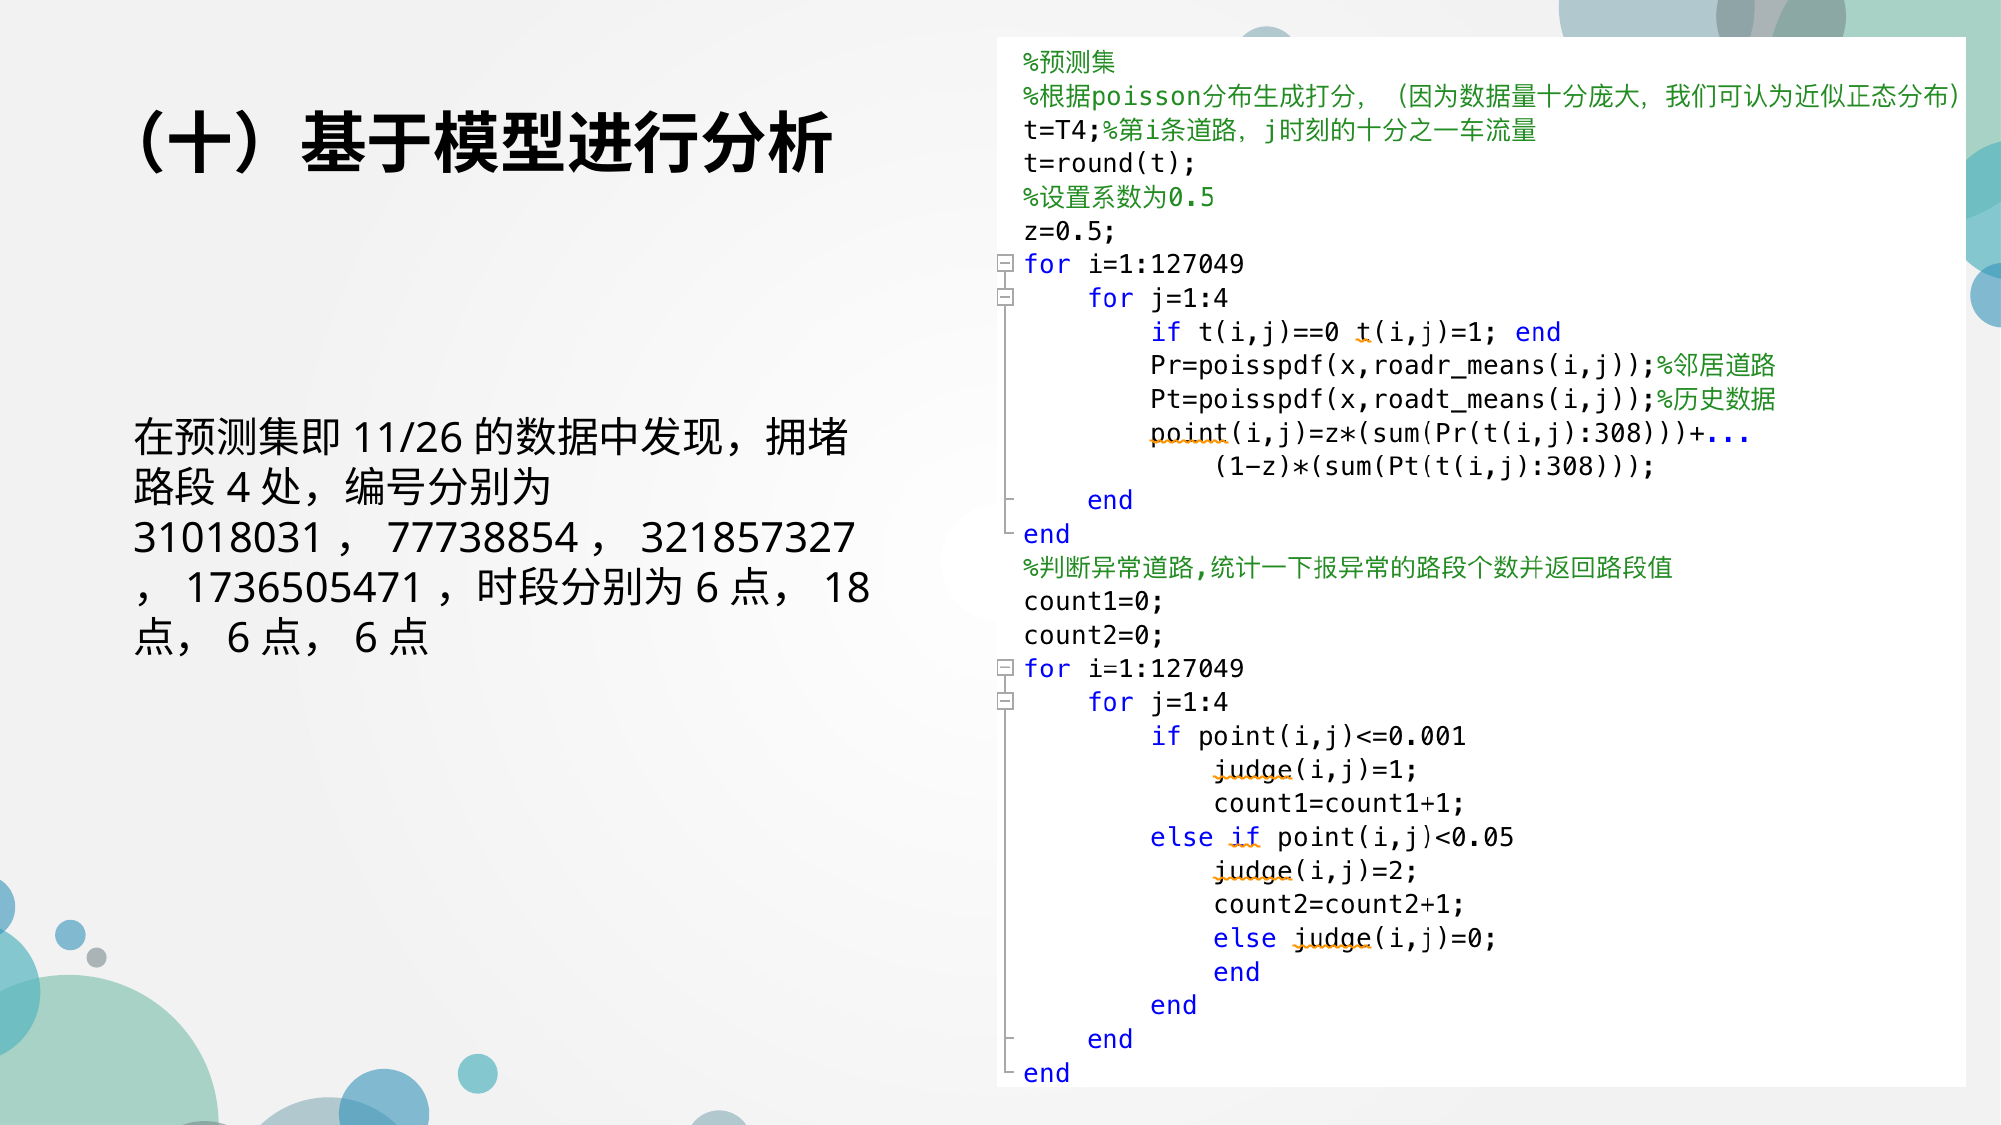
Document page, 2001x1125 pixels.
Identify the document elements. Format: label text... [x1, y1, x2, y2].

text_box 在预测集即11/26的数据中发现，拥堵路段4处，编号分别为31018031，77738854，321857327，1736505471，时段分别为6点，18点，6点，6点 [125, 403, 899, 669]
list （十）基于模型进行分析 [0, 69, 997, 161]
text_box [278, 167, 997, 293]
picture [997, 37, 1966, 1087]
text_box [1966, 167, 2000, 293]
